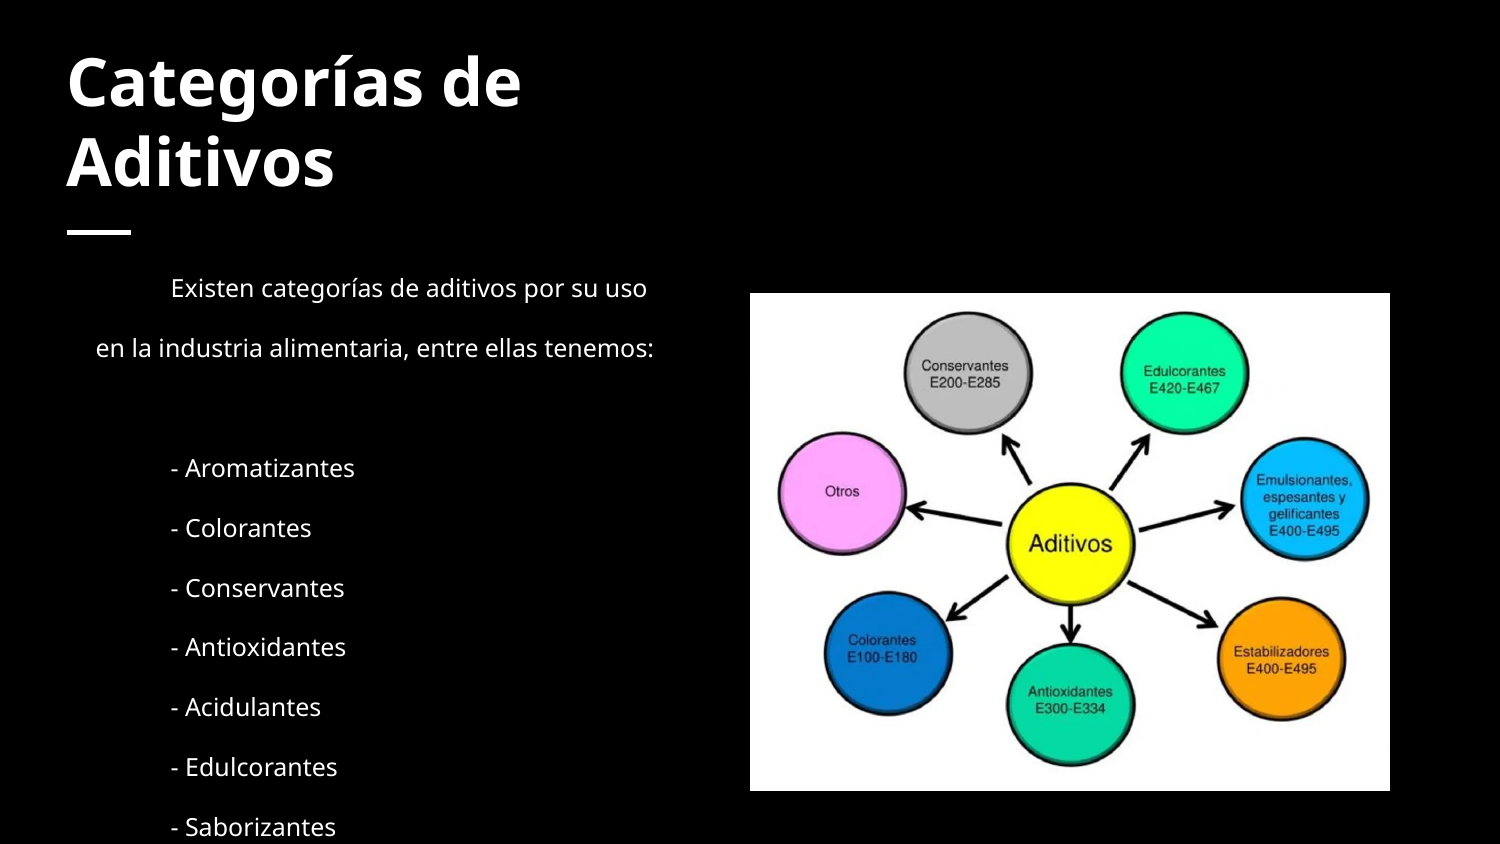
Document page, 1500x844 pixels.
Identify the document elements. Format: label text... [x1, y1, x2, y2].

title Categorías de Aditivos [51, 91, 804, 216]
list Existen categorías de aditivos por su uso en la industria alimentaria, entre ellas tenemos: - Aromatizantes - Colorantes - Conservantes - Antioxidantes - Acidulantes - Edulcorantes - Saborizantes - Emulsionantes [51, 227, 692, 742]
picture [749, 293, 1391, 791]
